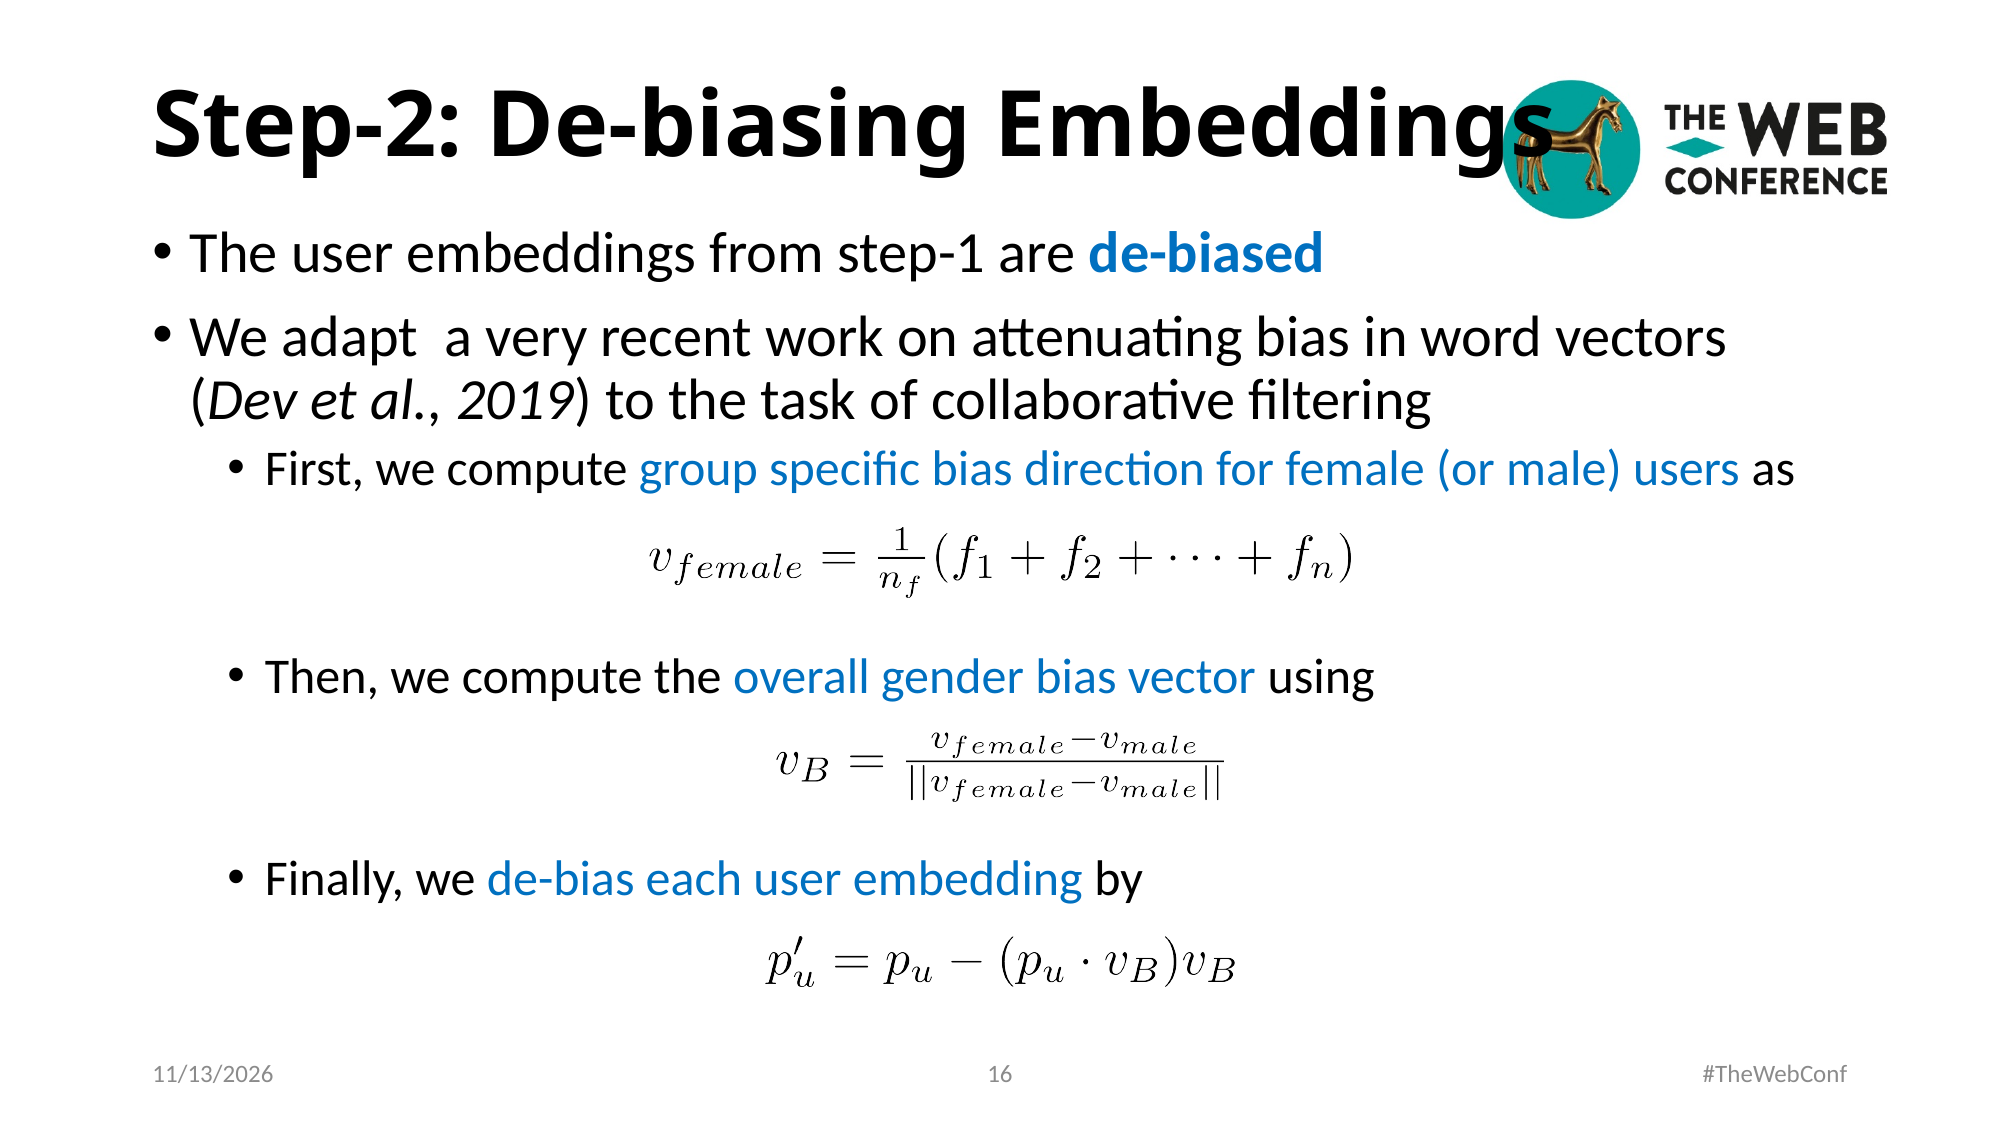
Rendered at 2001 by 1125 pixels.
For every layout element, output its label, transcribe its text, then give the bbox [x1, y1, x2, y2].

picture [776, 732, 1224, 802]
picture [1863, 59, 1930, 240]
slide_number #TheWebConf [1412, 1042, 1863, 1103]
list The user embeddings from step-1 are de-biased We adapt a very recent work on attenuating bias in word vectors (Dev et al., 2019) to the task of collaborative filtering First, we compute group specific bias direction for female (or male) users as [137, 214, 1863, 518]
text_box Finally, we de-bias each user embedding by [137, 844, 1863, 937]
text_box Then, we compute the overall gender bias vector using [137, 643, 1863, 735]
title Step-2: De-biasing Embeddings [137, 39, 1863, 214]
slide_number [137, 1042, 588, 1103]
picture [765, 936, 1235, 987]
picture [649, 527, 1351, 598]
footer 16 [662, 1042, 1338, 1103]
